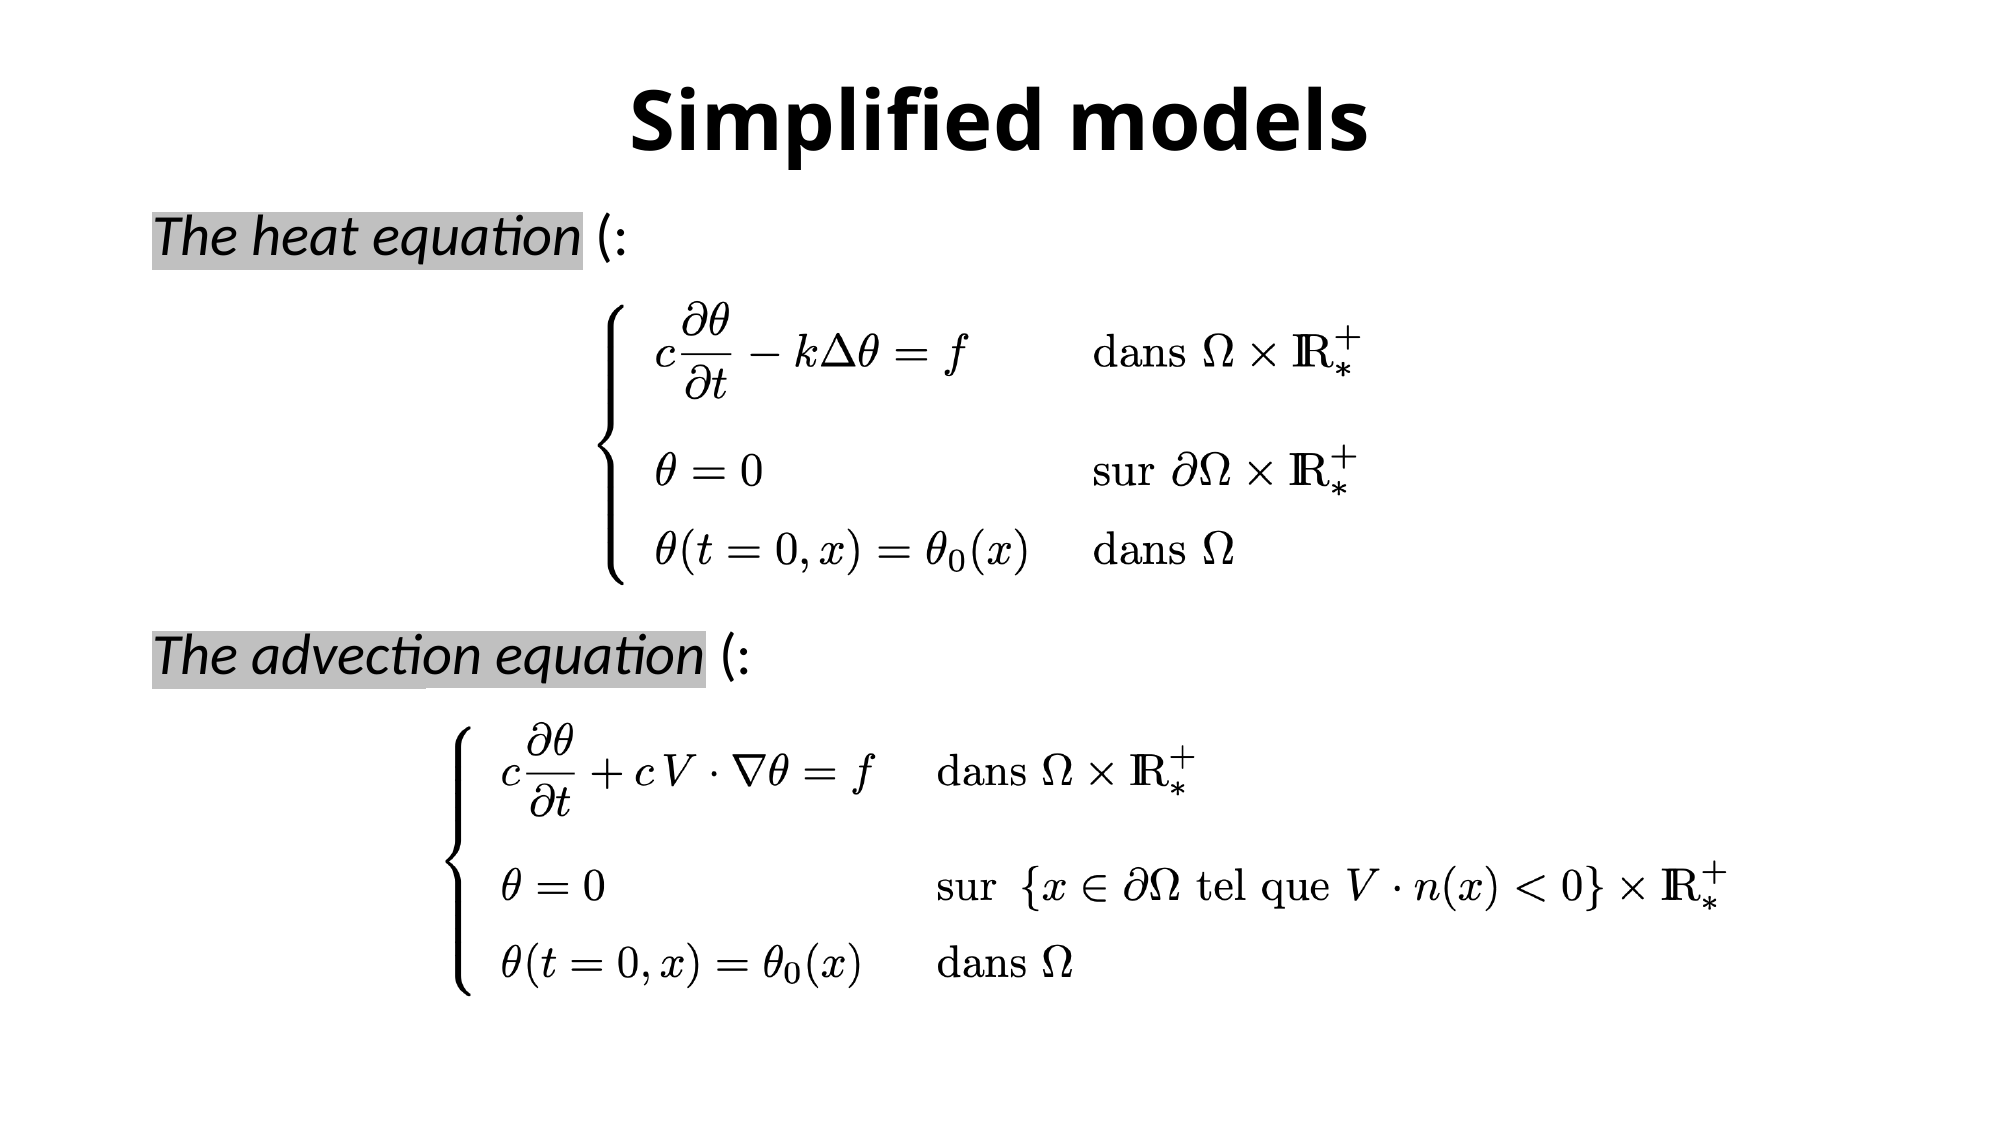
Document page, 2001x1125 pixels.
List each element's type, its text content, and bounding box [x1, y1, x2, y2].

title Simplified models [137, 59, 1863, 187]
picture [425, 688, 1756, 1046]
picture [554, 272, 1414, 614]
